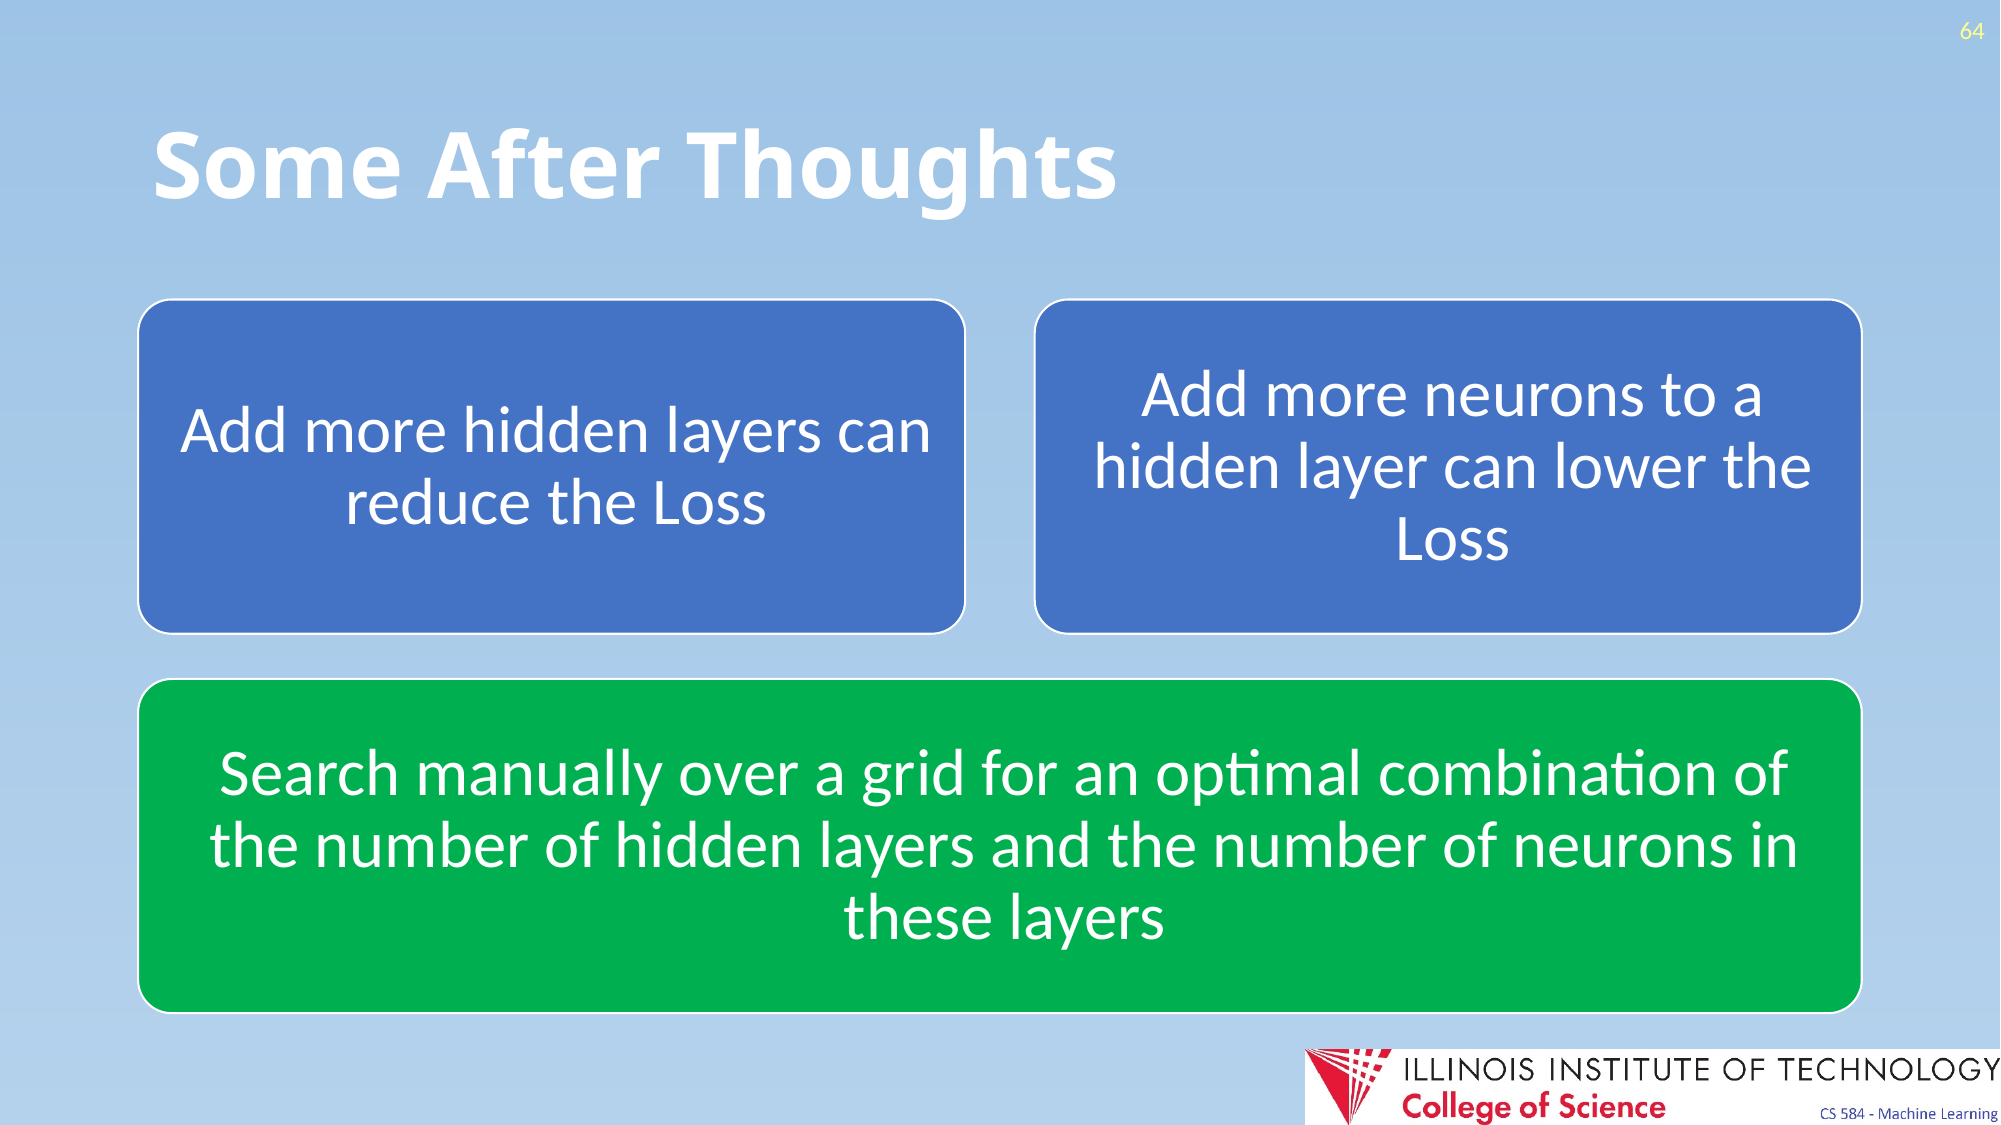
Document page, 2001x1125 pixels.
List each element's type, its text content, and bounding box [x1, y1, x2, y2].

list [137, 299, 1863, 1014]
title Some After Thoughts [137, 59, 1863, 278]
picture [1305, 1049, 2000, 1125]
slide_number 64 [1550, 0, 2000, 60]
